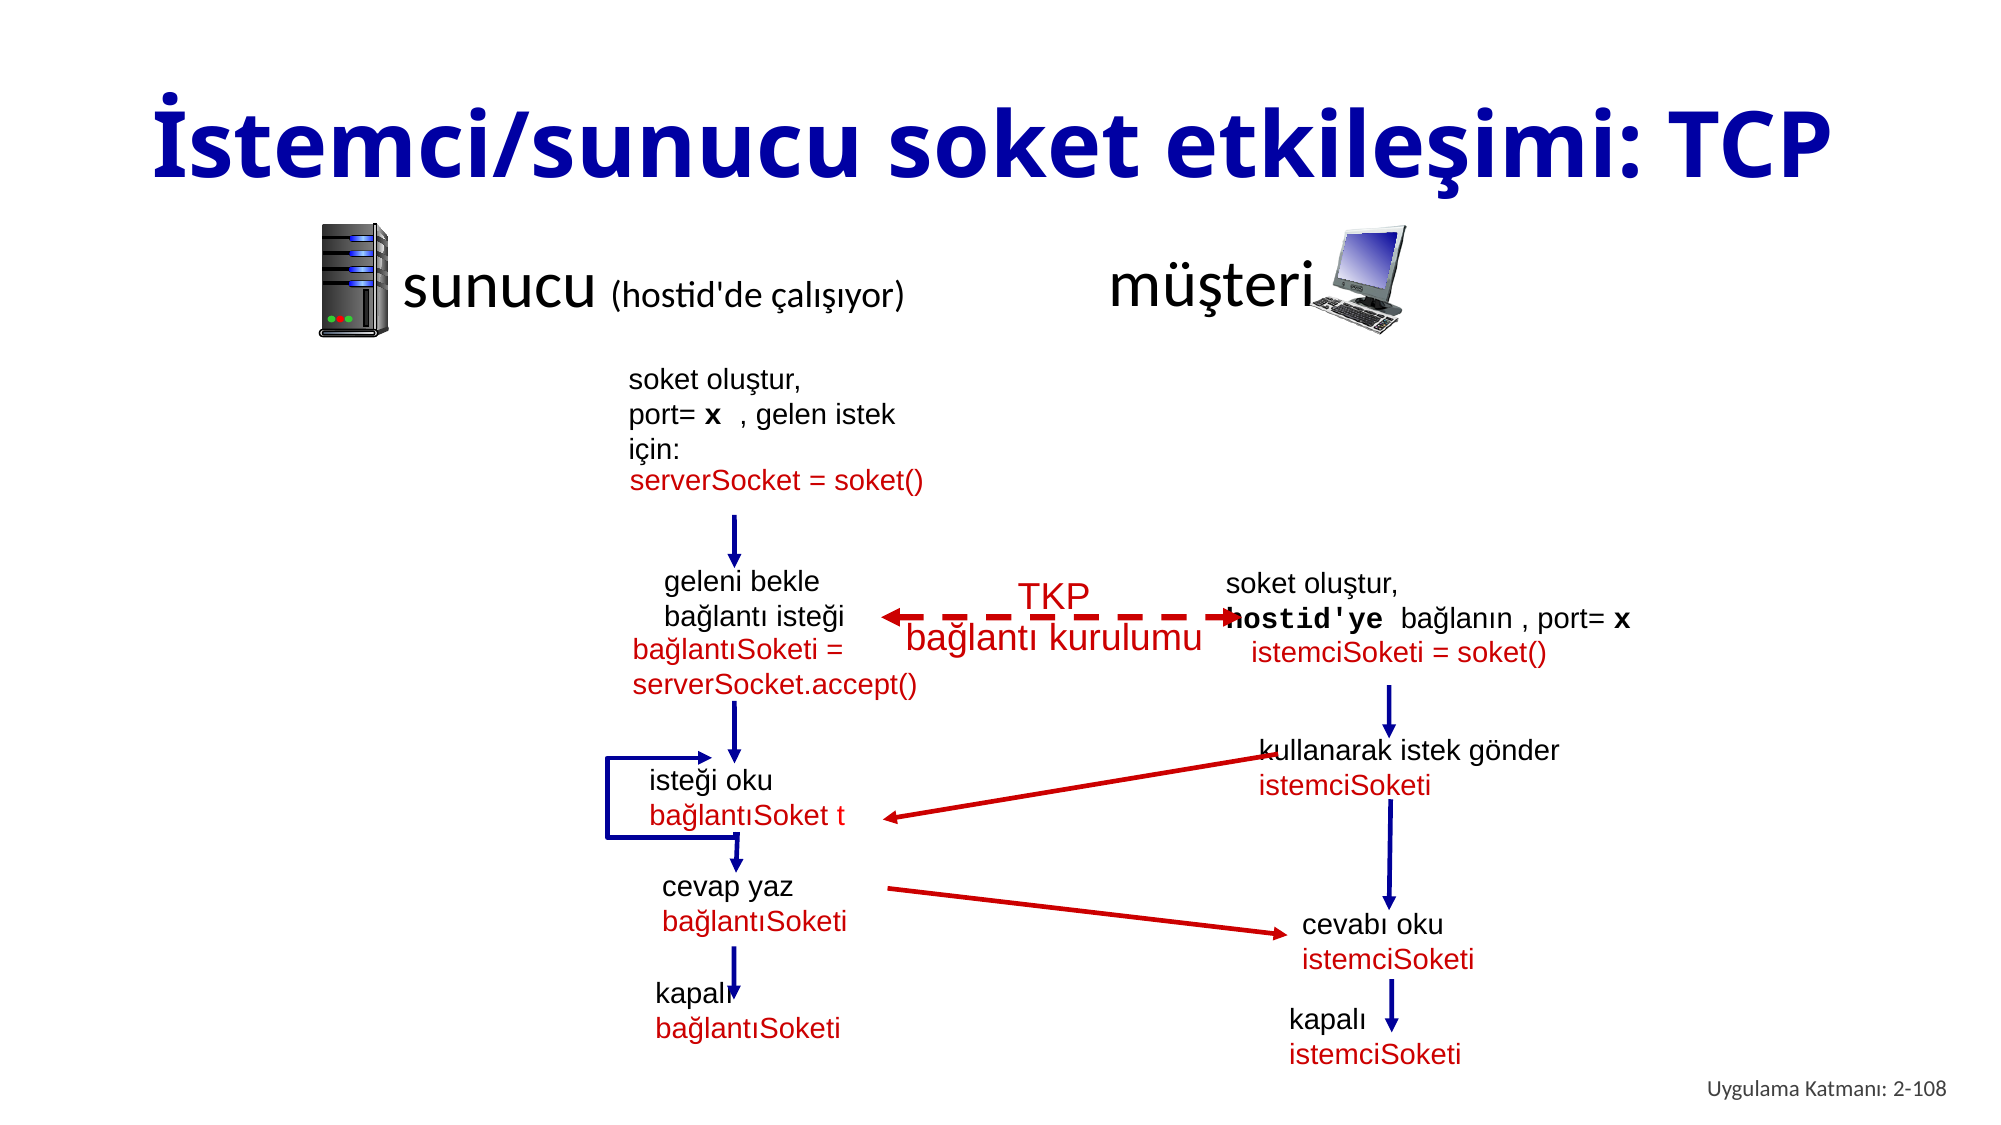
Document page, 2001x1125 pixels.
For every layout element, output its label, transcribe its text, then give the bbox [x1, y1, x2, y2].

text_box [615, 700, 1288, 757]
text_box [319, 224, 389, 337]
text_box sunucu (hostid'de çalışıyor) [389, 233, 921, 329]
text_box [616, 568, 934, 700]
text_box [882, 685, 1550, 911]
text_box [881, 569, 1242, 666]
slide_number Uygulama Katmanı: 2-108 [1512, 1056, 1963, 1117]
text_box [1286, 220, 1409, 343]
text_box müşteri [1094, 232, 1286, 328]
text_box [607, 757, 1503, 1079]
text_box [613, 351, 1001, 568]
title İstemci/sunucu soket etkileşimi: TCP [137, 74, 1863, 221]
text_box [1236, 556, 1624, 677]
